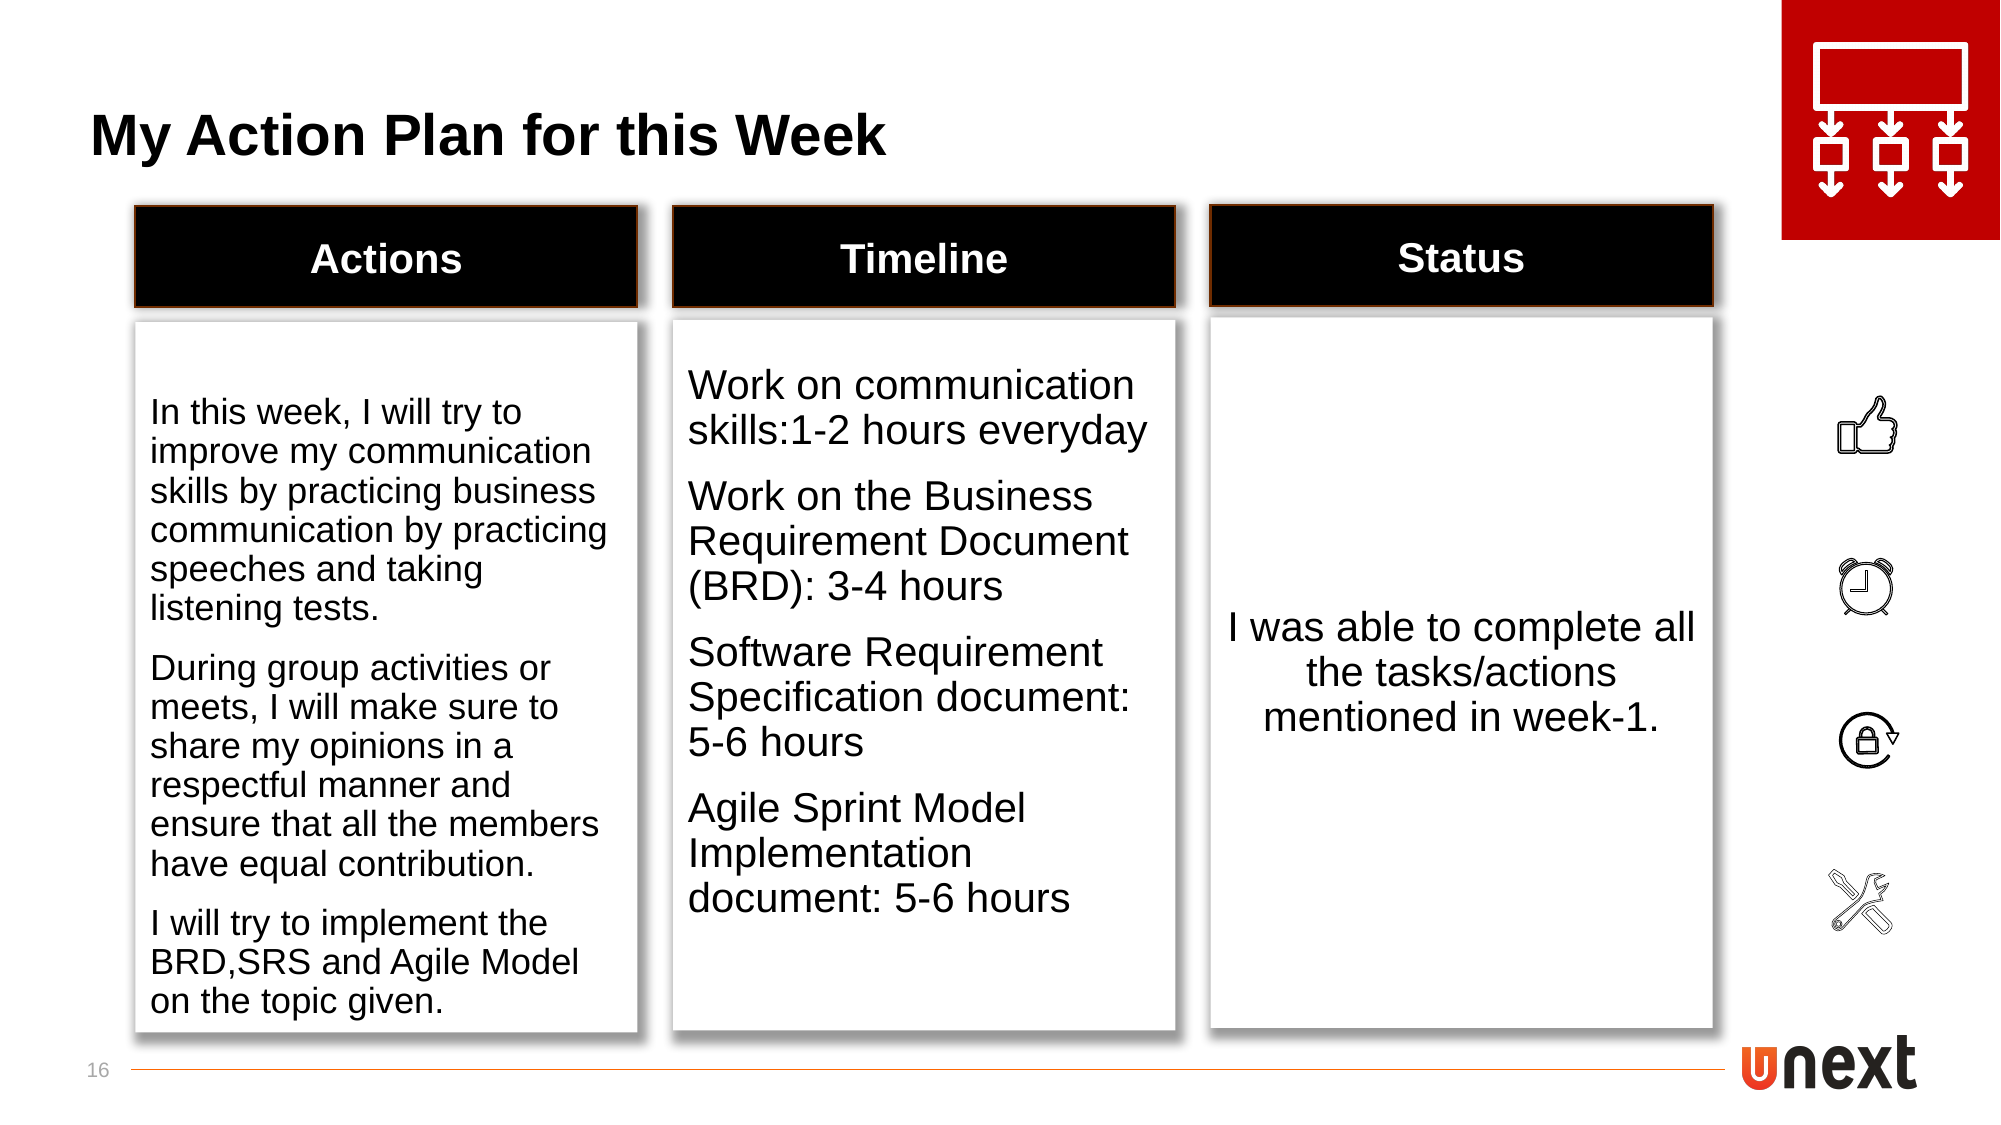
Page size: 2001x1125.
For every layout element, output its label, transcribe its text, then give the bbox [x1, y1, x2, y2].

title My Action Plan for this Week [76, 78, 1804, 196]
picture [1804, 33, 1977, 207]
text_box Status [1209, 204, 1714, 307]
text_box Actions [134, 205, 638, 308]
text_box In this week, I will try to improve my communication skills by practicing business communication by practicing speeches and taking listening tests. During group activities or meets, I will make sure to share my opinions in a respectful manner and ensure that all the members have equal contribution. I will try to implement the BRD,SRS and Agile Model on the topic given. [135, 322, 638, 1033]
text_box [1781, 0, 2000, 241]
text_box Timeline [672, 205, 1176, 308]
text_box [1798, 364, 1935, 500]
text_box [1798, 519, 1935, 656]
text_box Work on communication skills:1-2 hours everyday Work on the Business Requirement Document (BRD): 3-4 hours Software Requirement Specification document: 5-6 hours Agile Sprint Model Implementation document: 5-6 hours [673, 319, 1176, 1031]
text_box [1798, 674, 1935, 810]
picture [1742, 1035, 1917, 1090]
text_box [1793, 833, 1929, 969]
text_box I was able to complete all the tasks/actions mentioned in week-1. [1210, 317, 1713, 1028]
slide_number 16 [48, 1047, 110, 1091]
